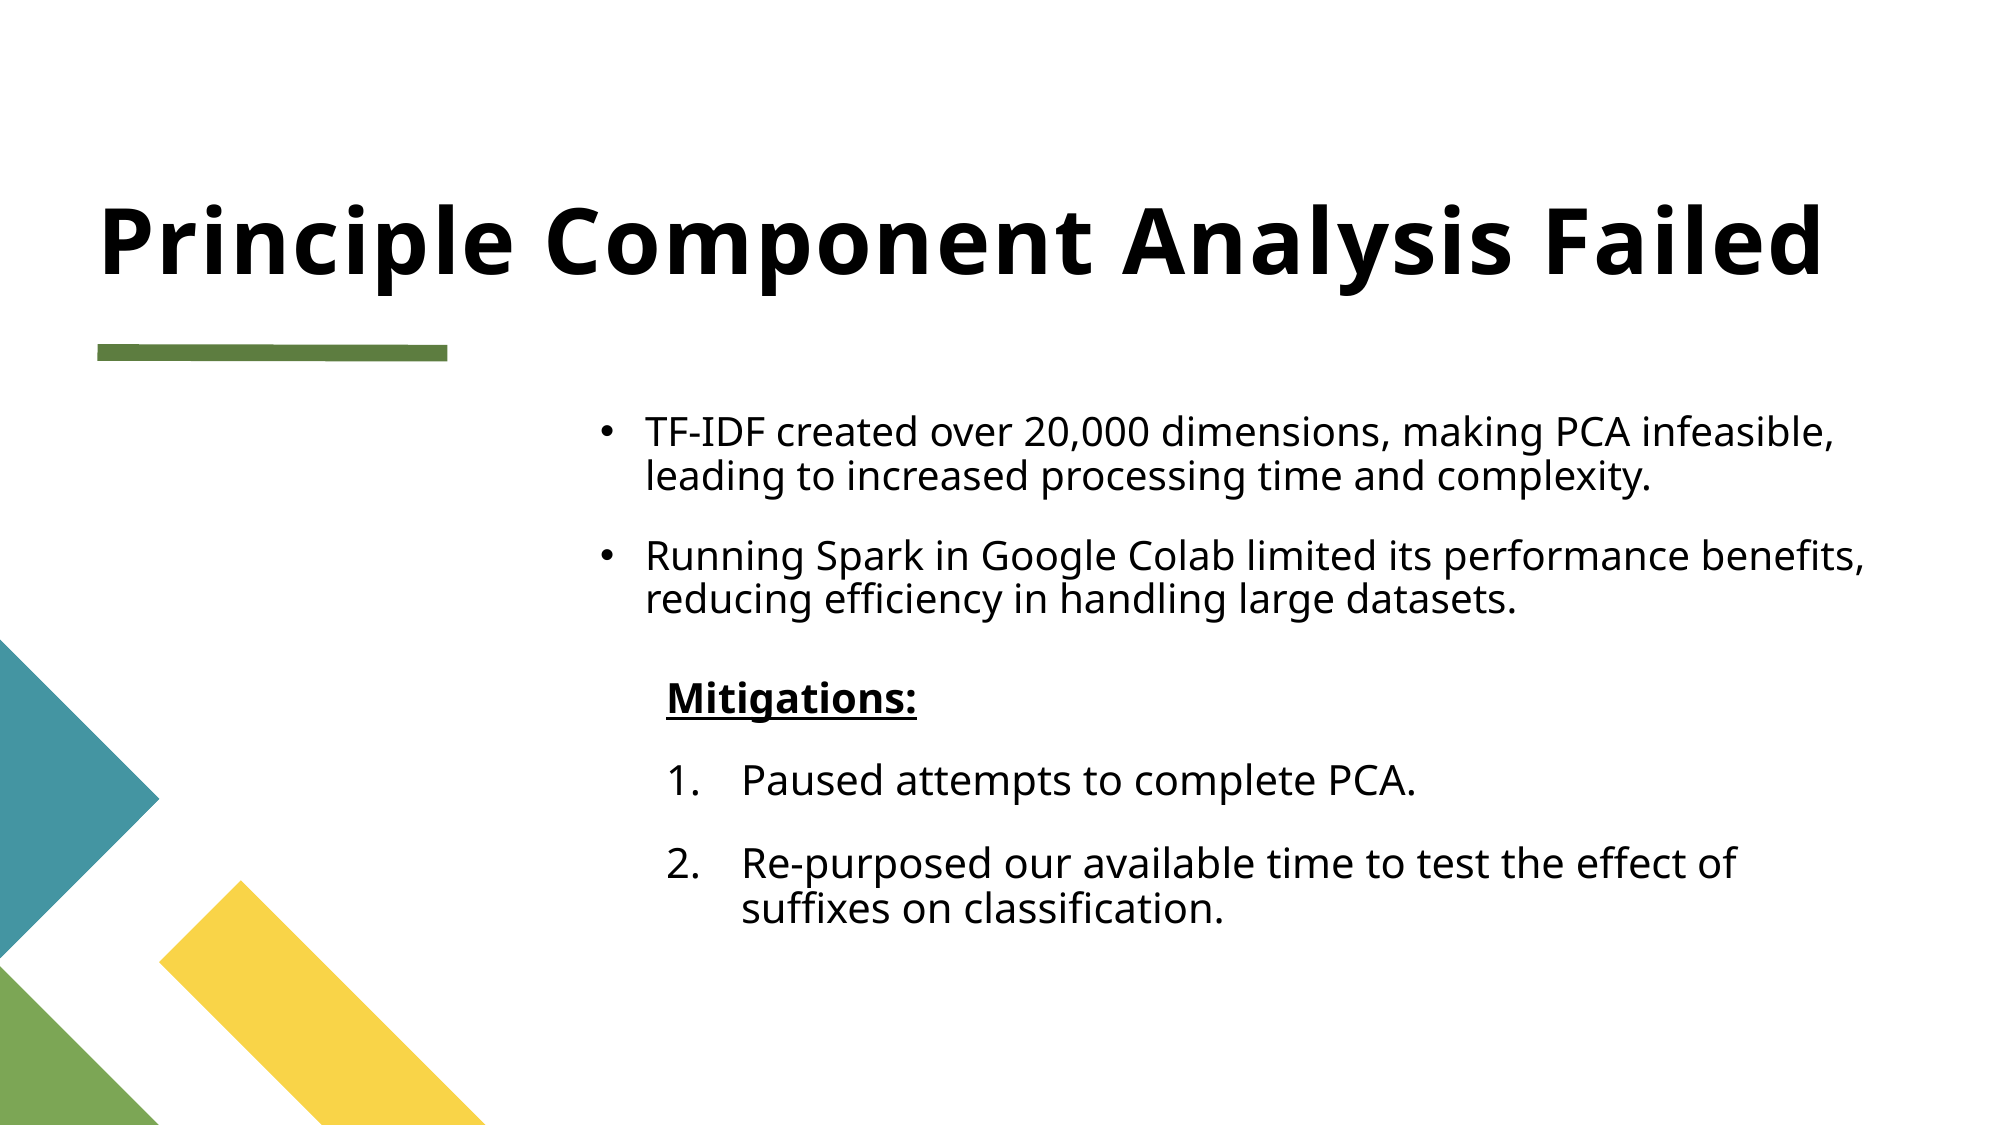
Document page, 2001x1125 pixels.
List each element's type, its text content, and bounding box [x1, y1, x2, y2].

list TF-IDF created over 20,000 dimensions, making PCA infeasible, leading to increased processing time and complexity. Running Spark in Google Colab limited its performance benefits, reducing efficiency in handling large datasets. [600, 374, 1882, 624]
text_box Mitigations: Paused attempts to complete PCA. Re-purposed our available time to test the effect of suffixes on classification. [599, 639, 1882, 1078]
title Principle Component Analysis Failed [97, 16, 1882, 293]
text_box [0, 639, 486, 1125]
